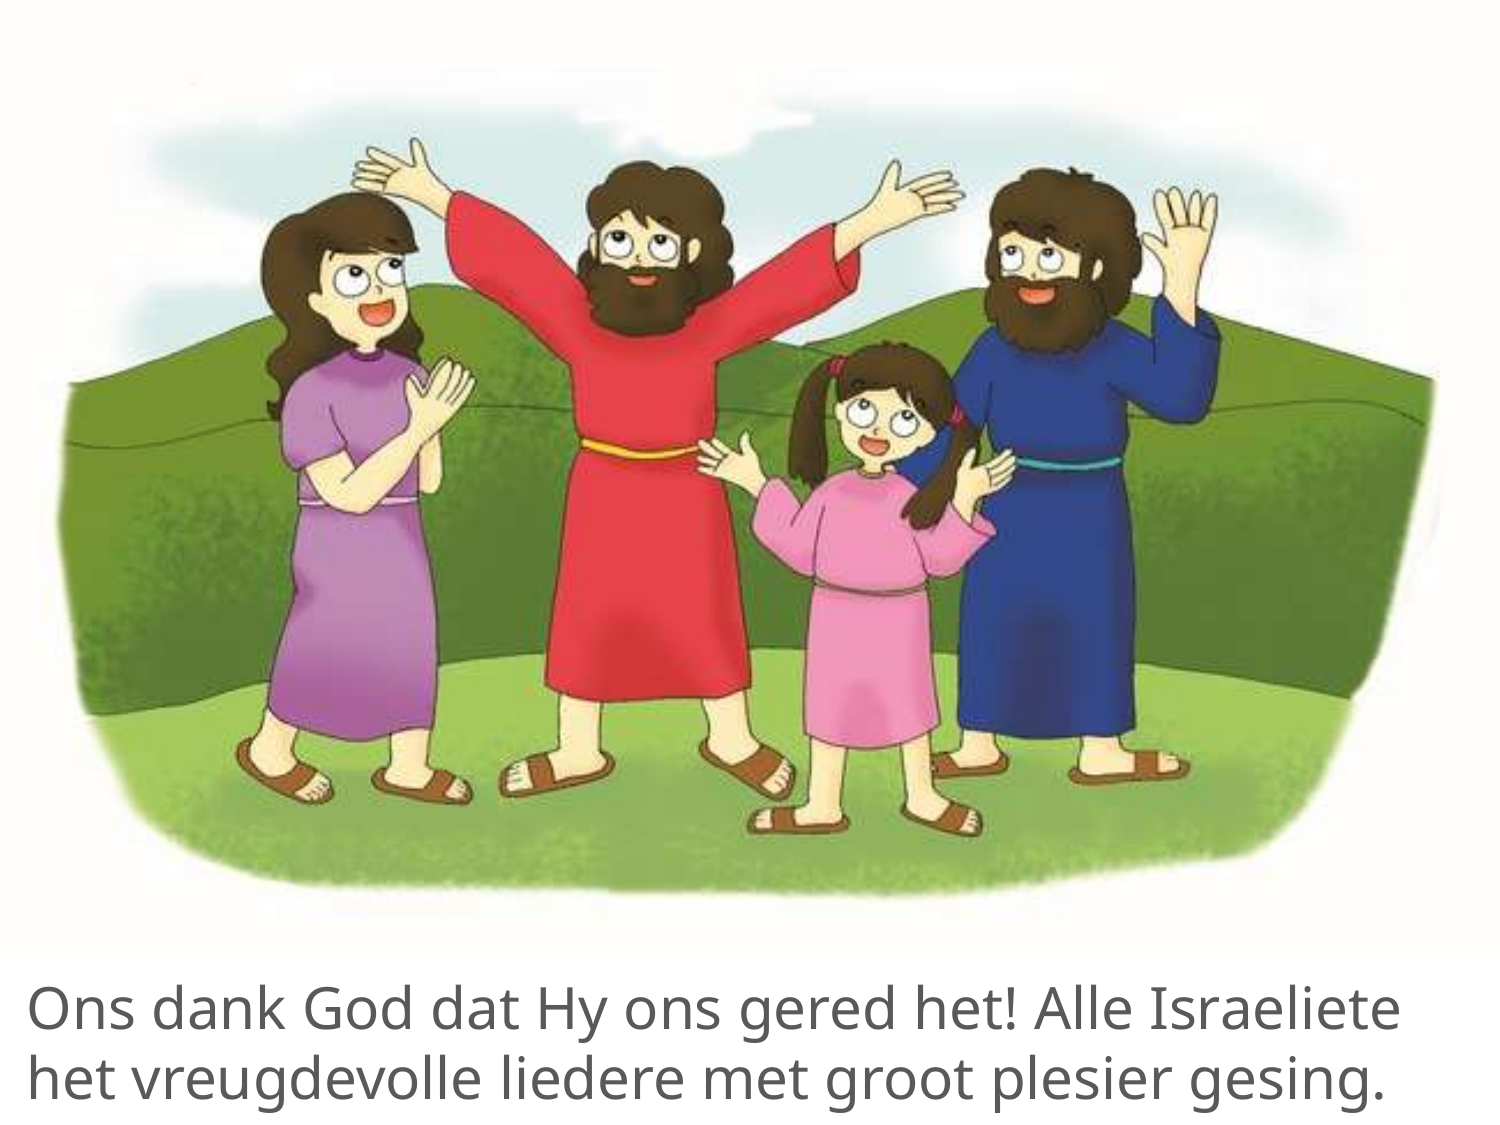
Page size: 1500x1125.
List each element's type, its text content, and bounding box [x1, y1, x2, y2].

text_box Ons dank God dat Hy ons gered het! Alle Israeliete het vreugdevolle liedere met groot plesier gesing. [11, 964, 1498, 1119]
picture [0, 0, 1500, 953]
